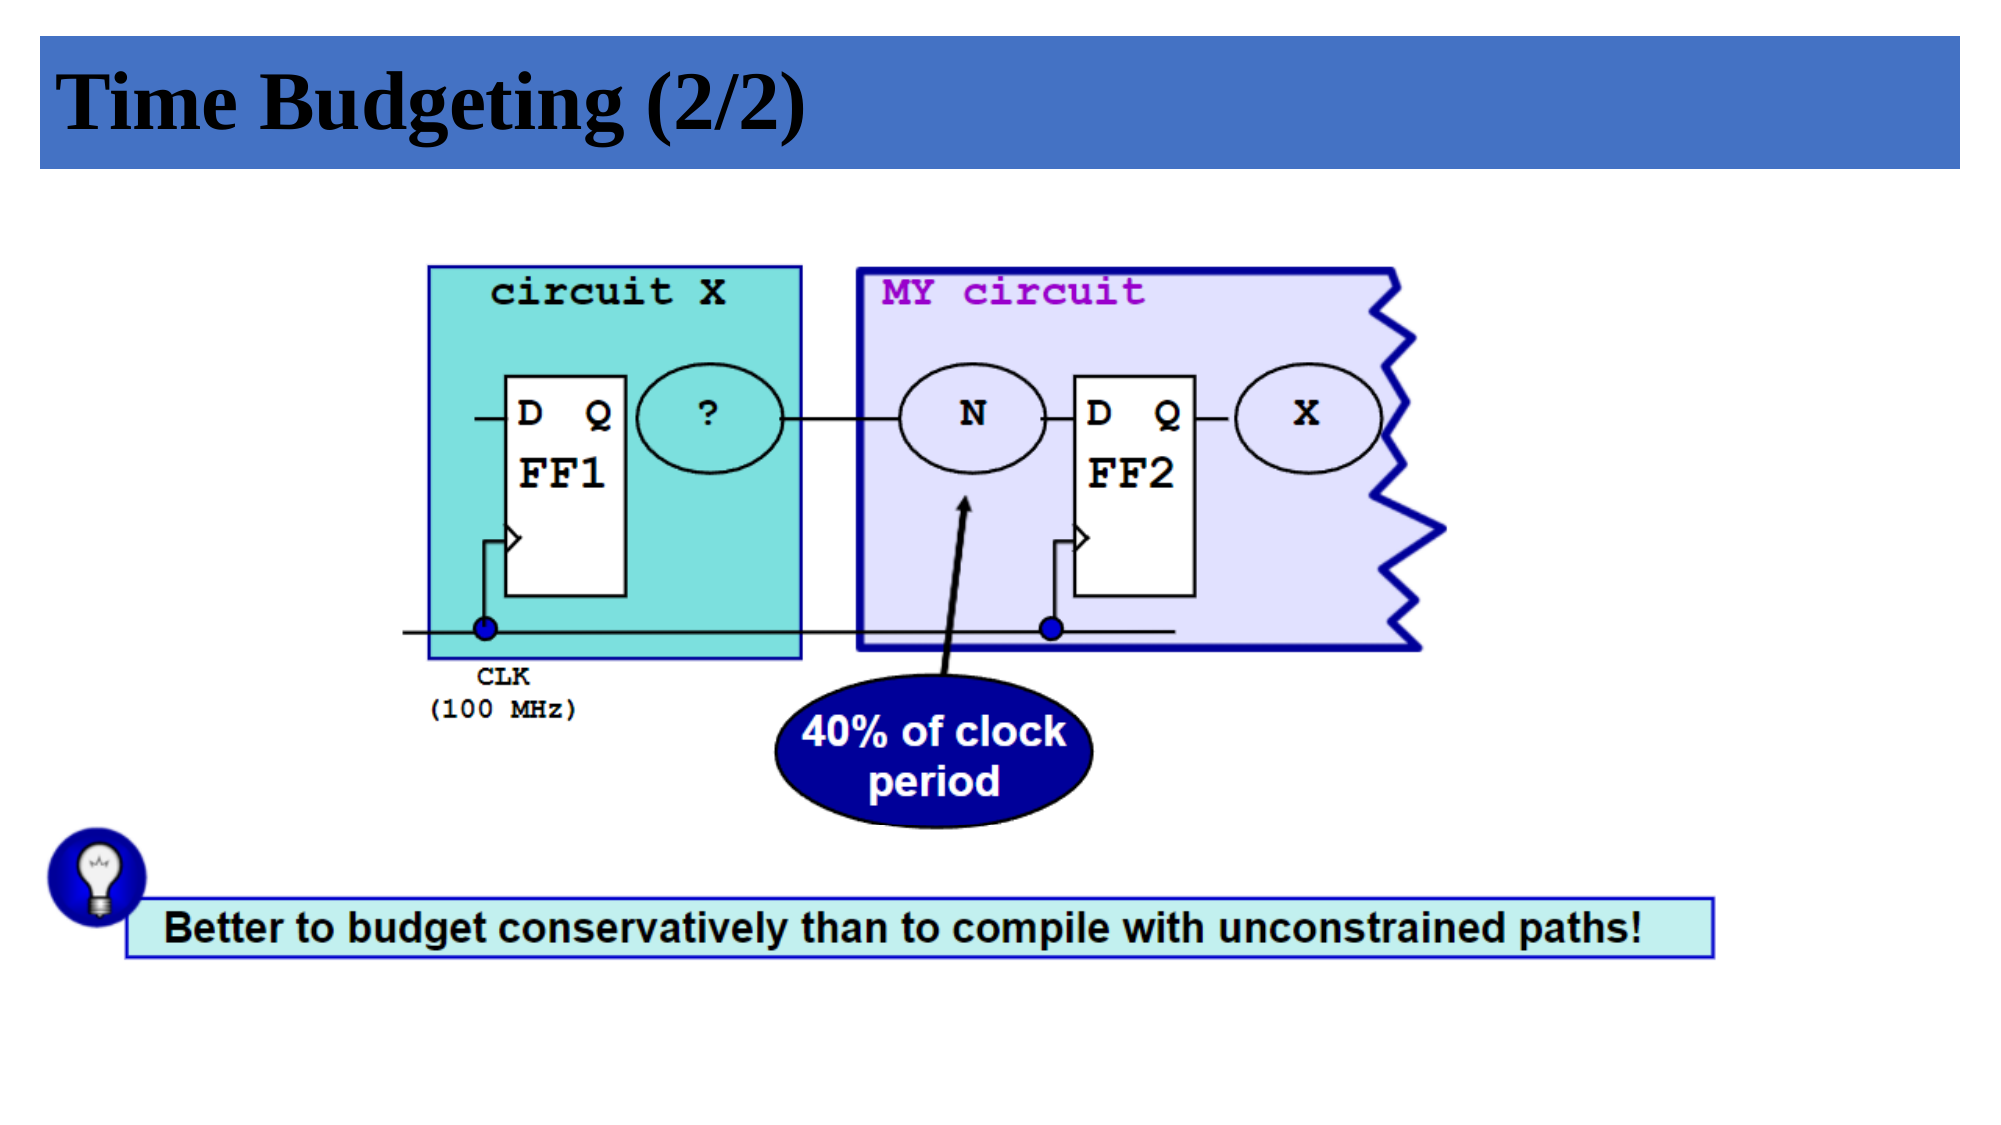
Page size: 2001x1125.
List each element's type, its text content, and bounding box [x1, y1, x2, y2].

title Time Budgeting (2/2) [40, 36, 1960, 169]
picture [40, 242, 1758, 990]
